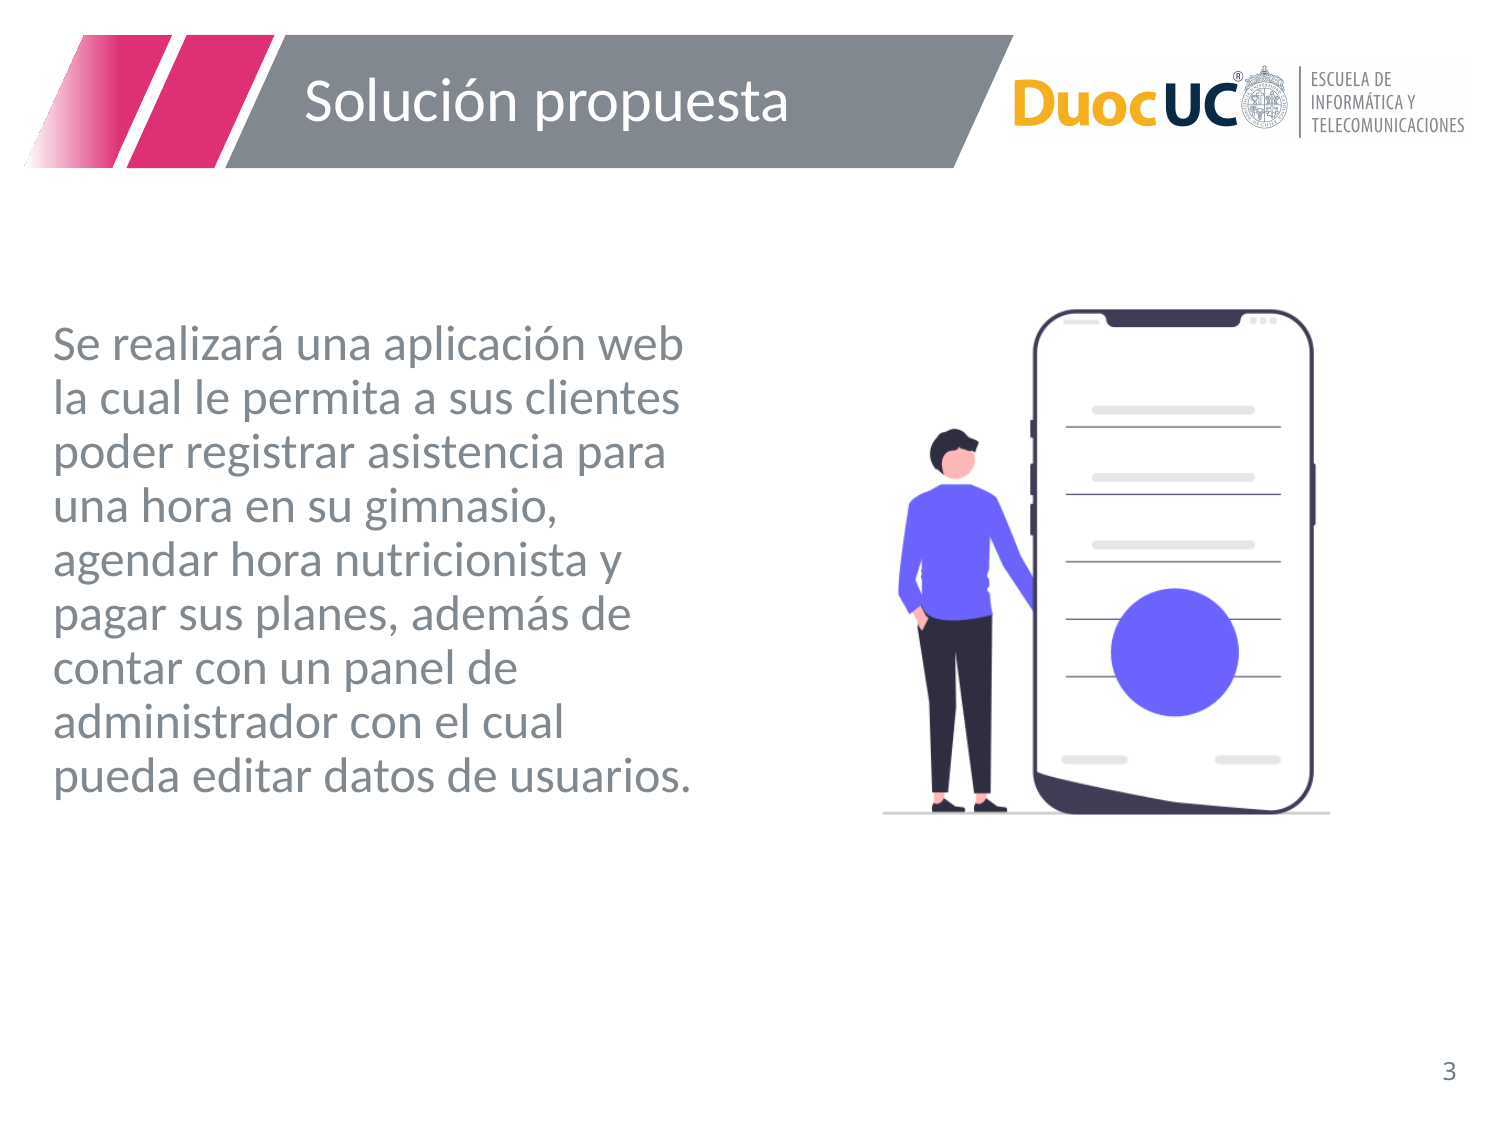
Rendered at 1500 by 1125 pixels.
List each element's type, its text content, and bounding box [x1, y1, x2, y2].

title Solución propuesta [289, 34, 993, 169]
picture [1013, 63, 1465, 140]
list Se realizará una aplicación web la cual le permita a sus clientes poder registrar asistencia para una hora en su gimnasio, agendar hora nutricionista y pagar sus planes, además de contar con un panel de administrador con el cual pueda editar datos de usuarios. [37, 309, 716, 816]
picture [749, 221, 1464, 904]
